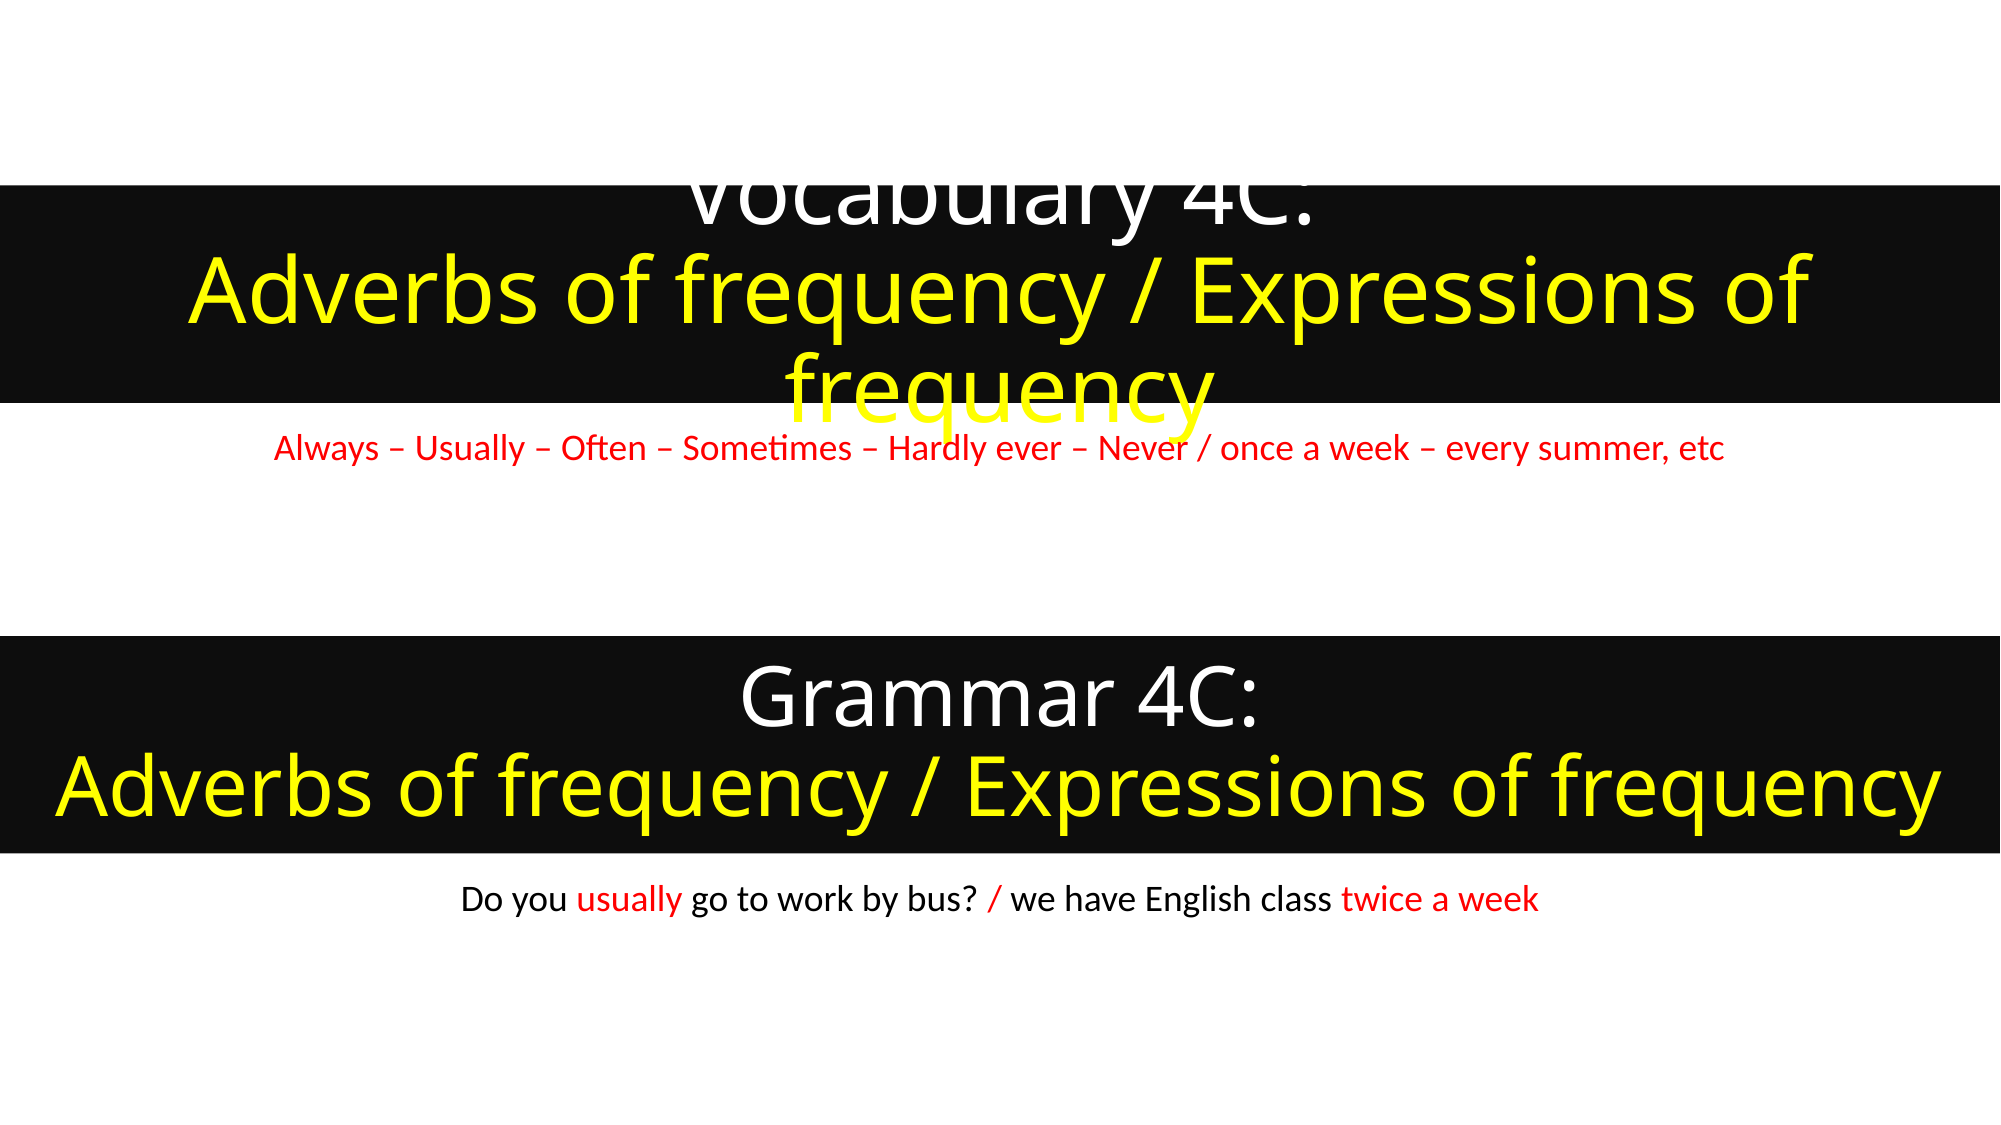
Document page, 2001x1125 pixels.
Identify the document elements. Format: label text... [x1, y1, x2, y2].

text_box Grammar 4C: Adverbs of frequency / Expressions of frequency [0, 636, 2000, 854]
text_box Do you usually go to work by bus? / we have English class twice a week [0, 866, 2000, 927]
title Vocabulary 4C: Adverbs of frequency / Expressions of frequency [0, 185, 2000, 403]
text_box Always – Usually – Often – Sometimes – Hardly ever – Never / once a week – every summer, etc [0, 416, 2000, 476]
